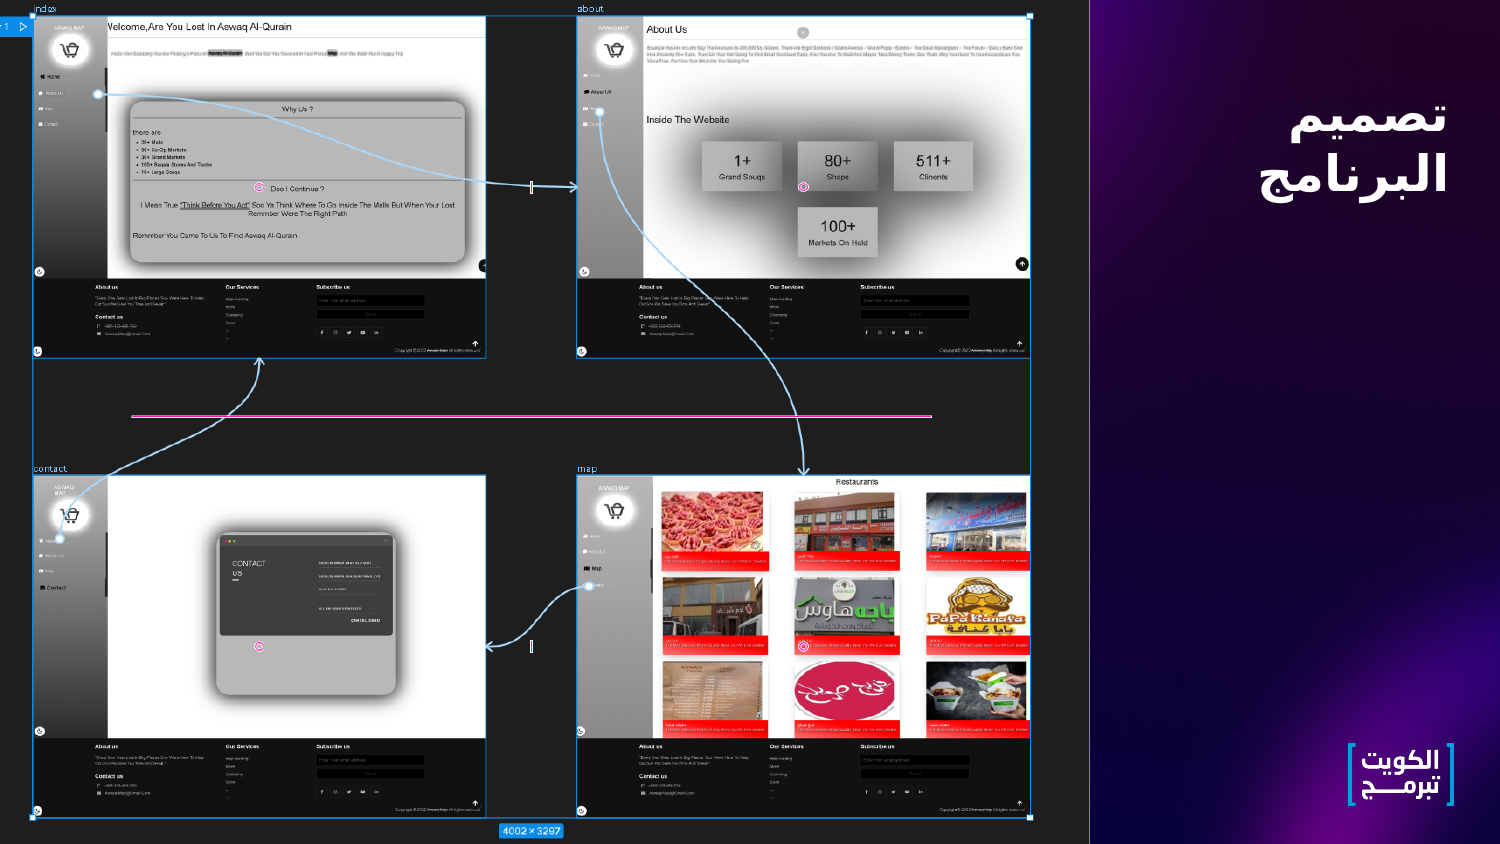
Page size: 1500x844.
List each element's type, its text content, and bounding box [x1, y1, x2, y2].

picture [0, 0, 1500, 844]
title تصميم البرنامج [1143, 66, 1465, 205]
